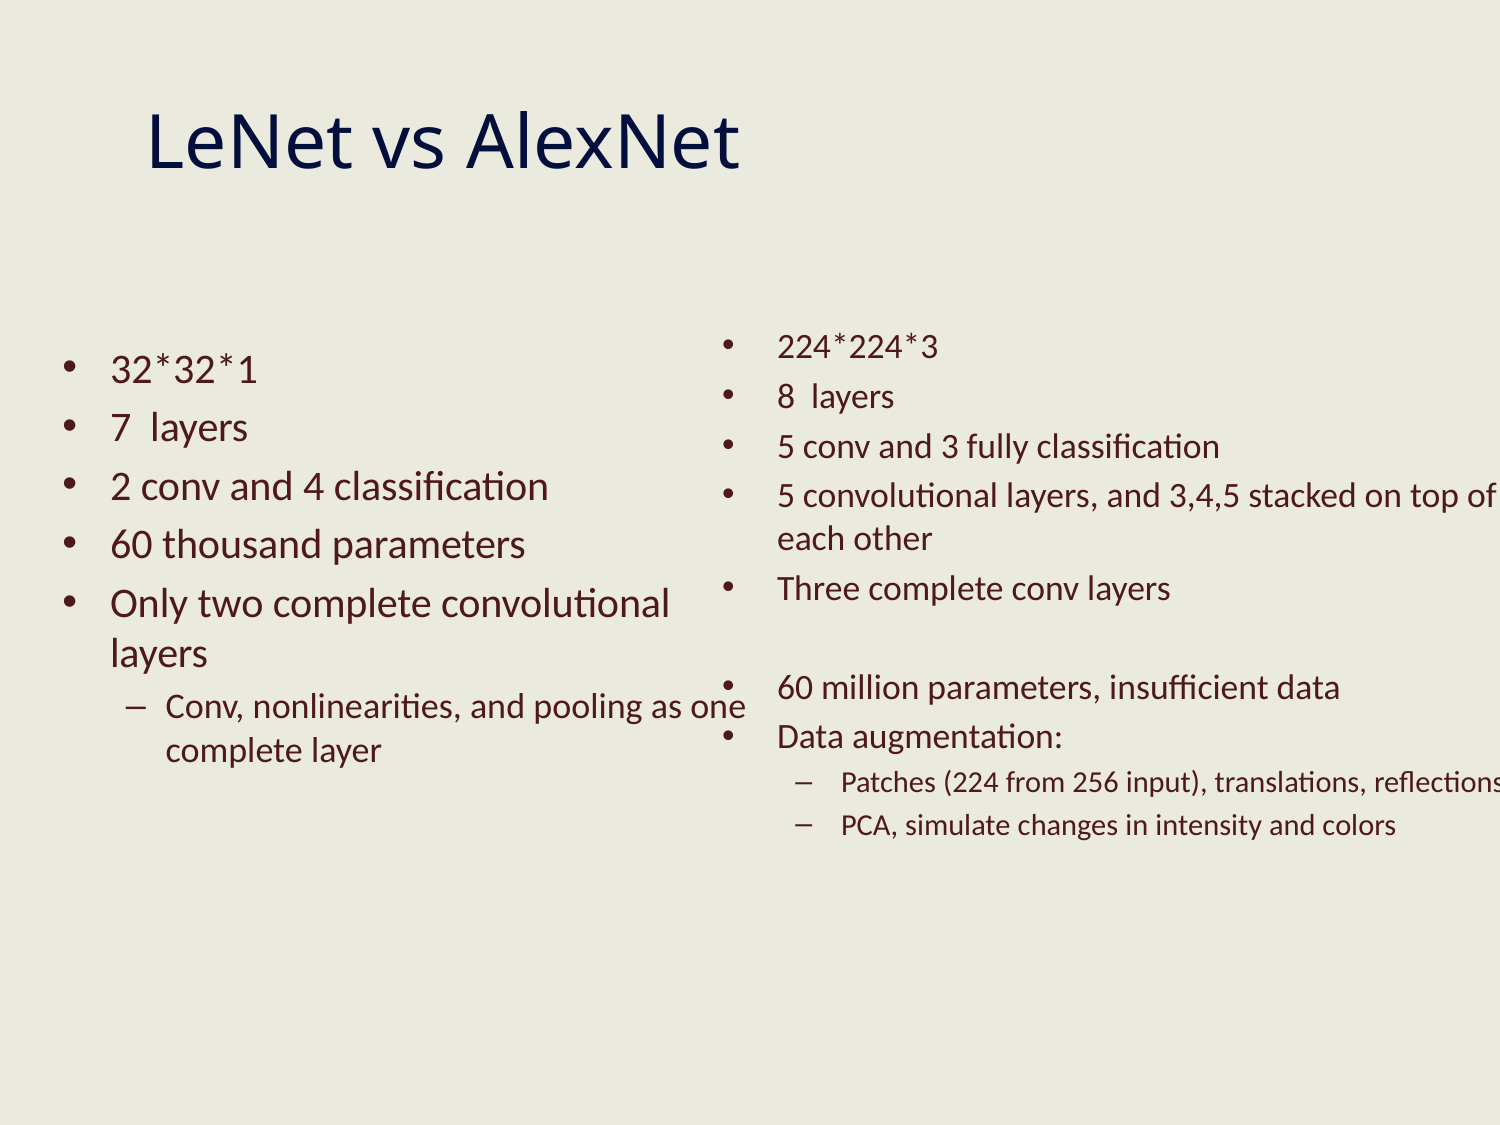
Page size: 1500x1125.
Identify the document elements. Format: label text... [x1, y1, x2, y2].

text_box 224*224*3 8 layers 5 conv and 3 fully classification 5 convolutional layers, and 3,4,5 stacked on top of each other Three complete conv layers 60 million parameters, insufficient data Data augmentation: Patches (224 from 256 input), translations, reflections PCA, simulate changes in intensity and colors [707, 216, 1500, 863]
list 32*32*1 7 layers 2 conv and 4 classification 60 thousand parameters Only two complete convolutional layers Conv, nonlinearities, and pooling as one complete layer [47, 216, 707, 785]
title LeNet vs AlexNet [75, 45, 1425, 216]
